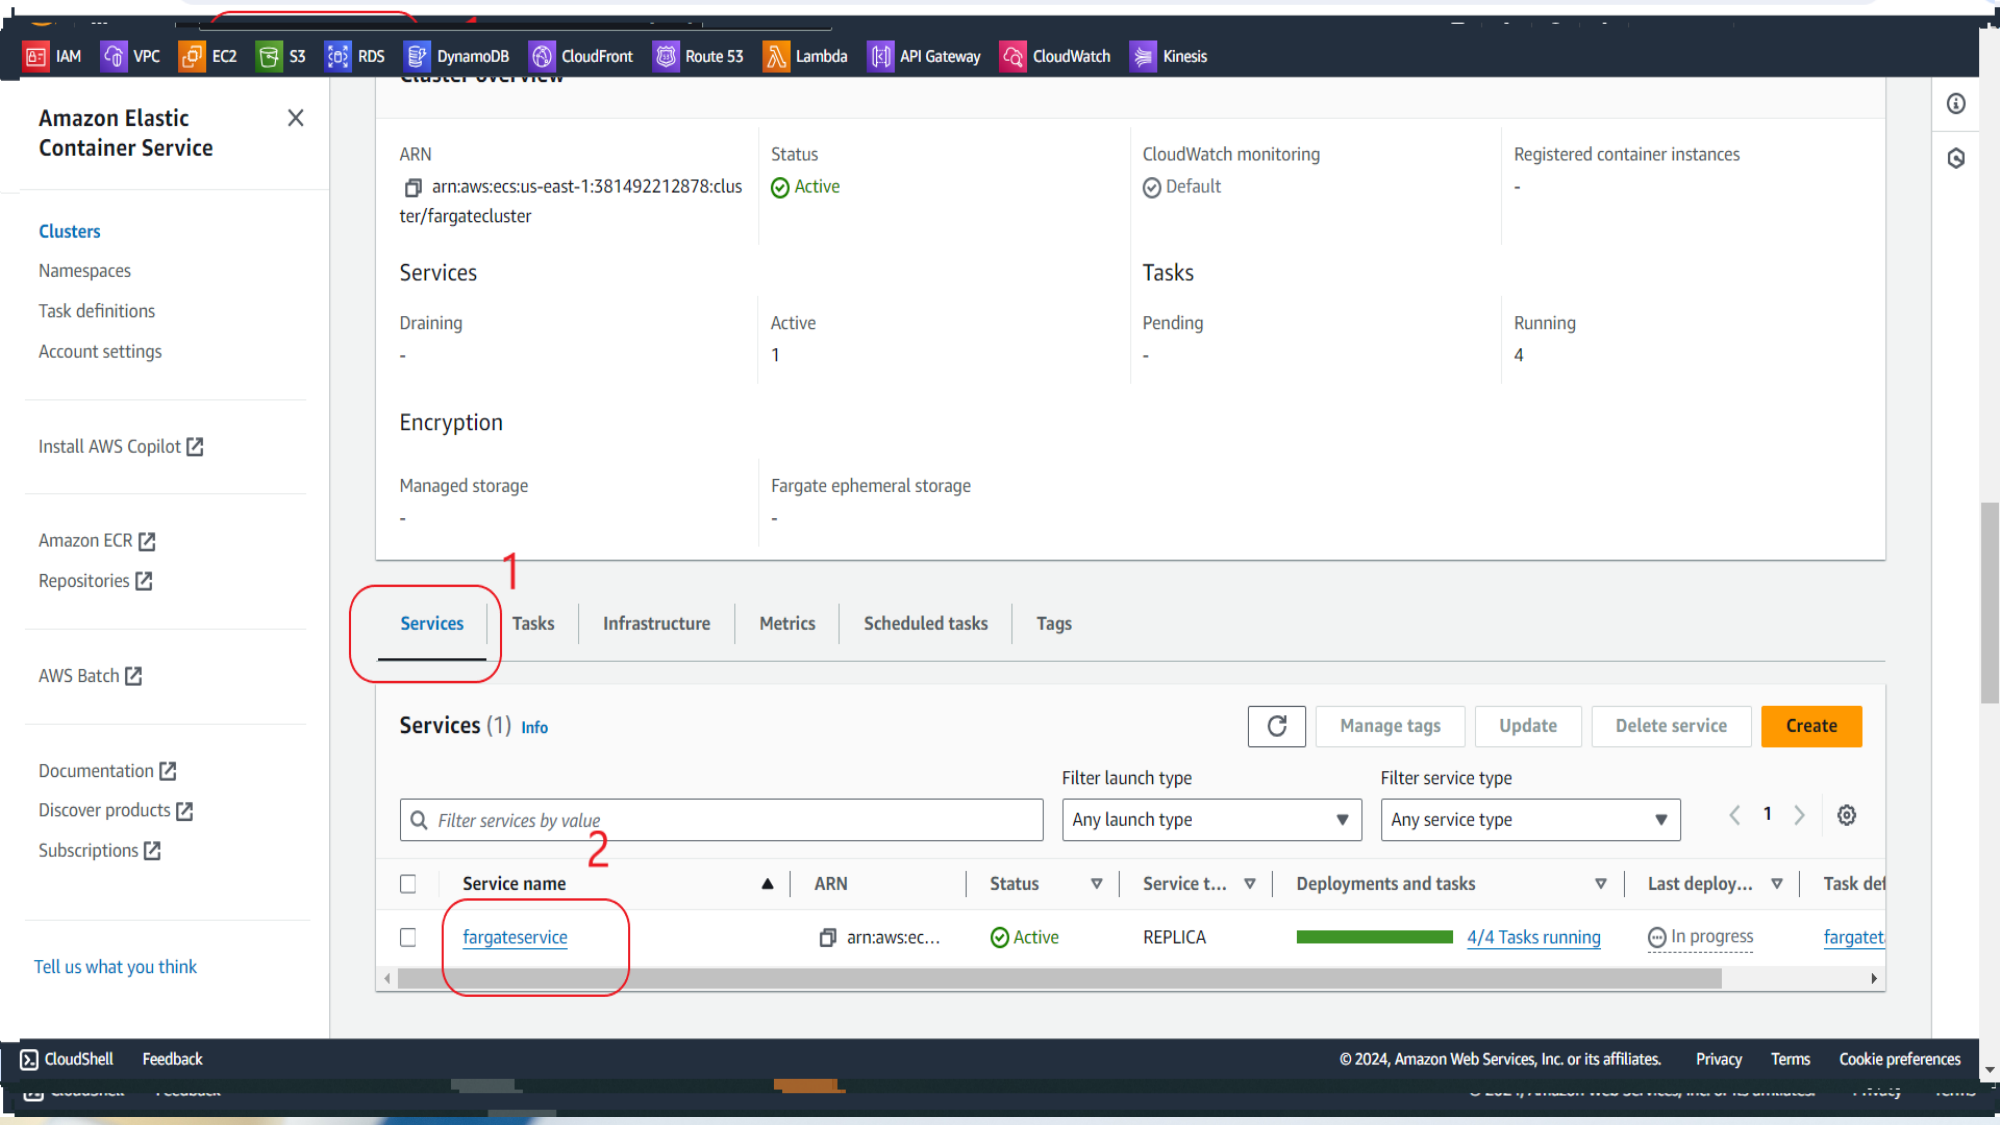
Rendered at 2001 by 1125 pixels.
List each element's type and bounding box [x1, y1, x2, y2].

text_box [0, 1117, 2000, 1125]
picture [0, 0, 2000, 1117]
